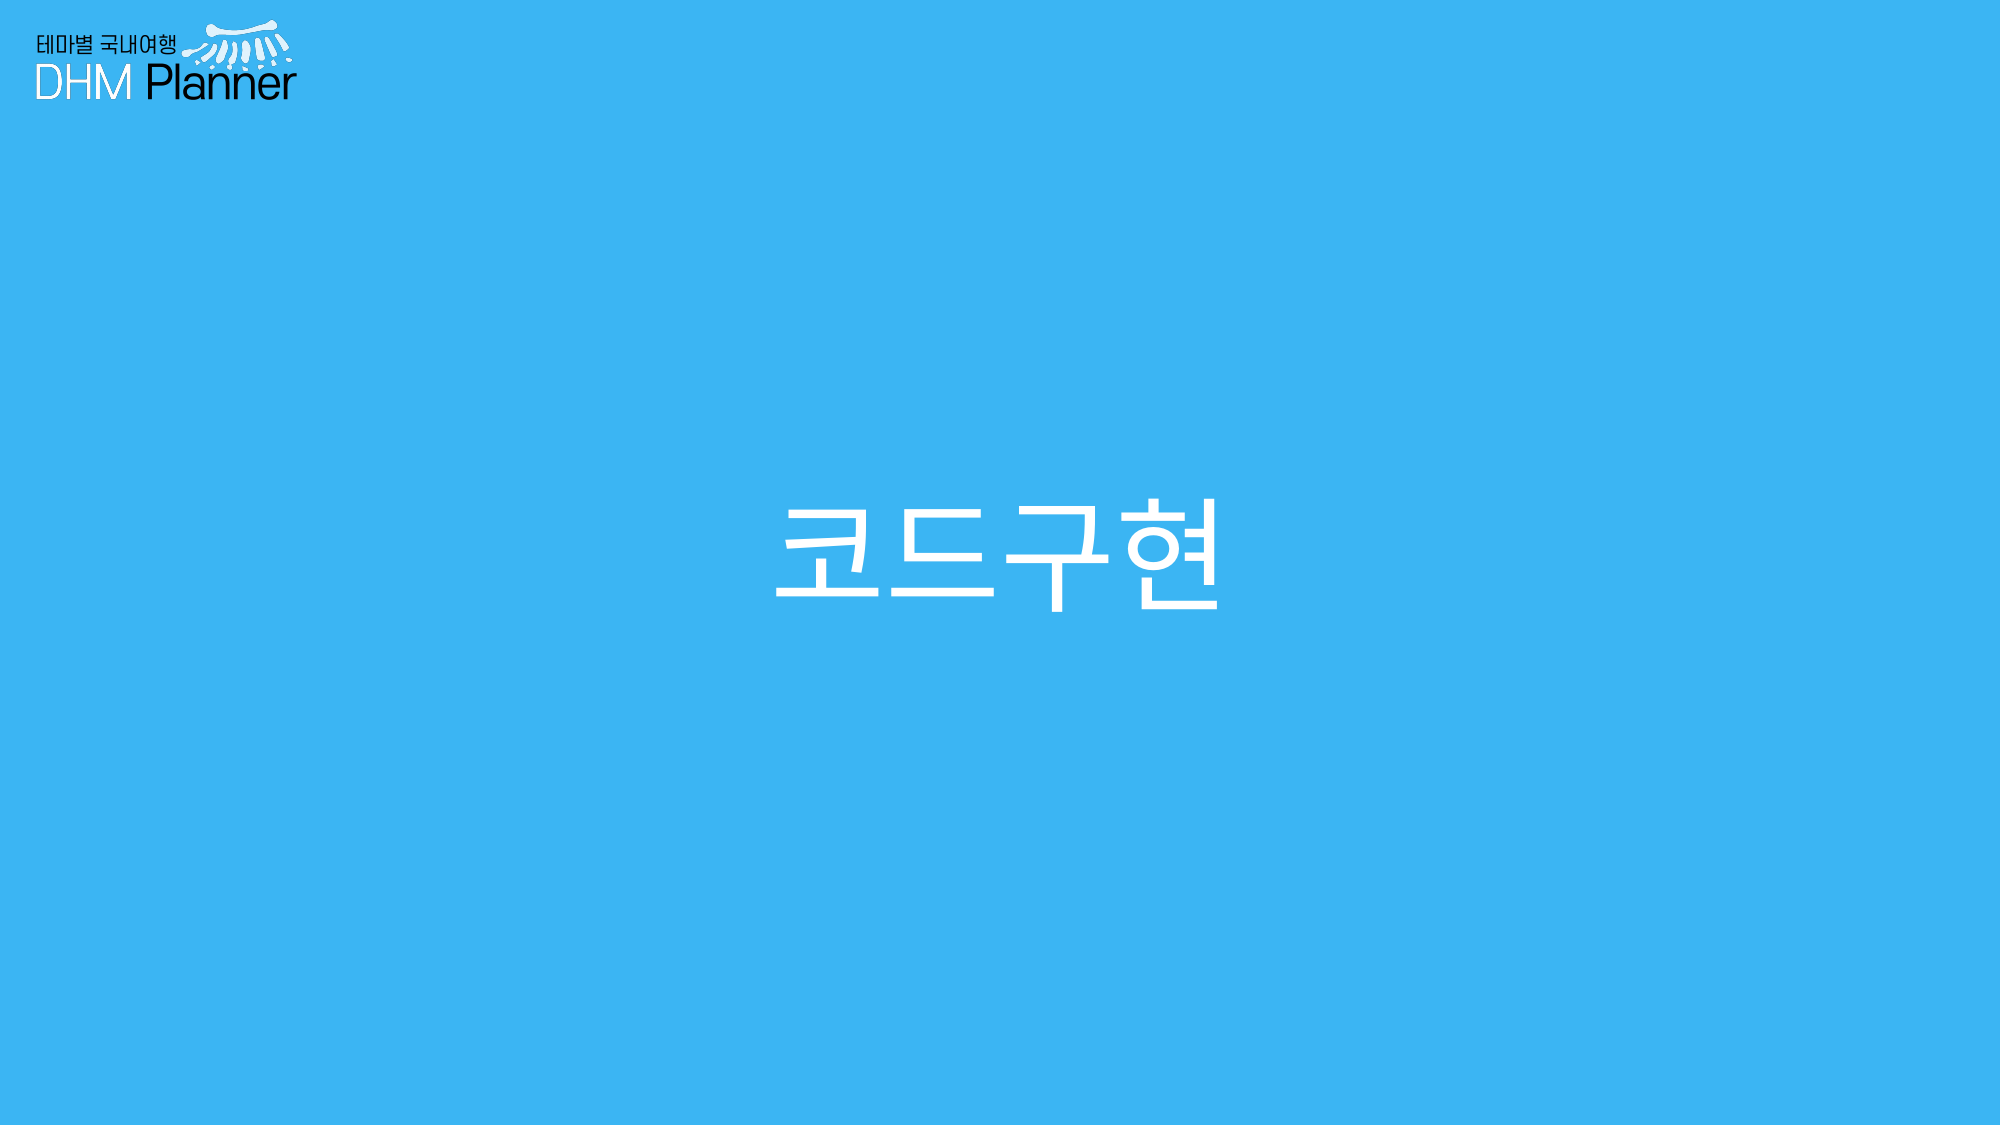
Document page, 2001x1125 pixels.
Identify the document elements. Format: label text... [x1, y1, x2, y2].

title 코드구현 [613, 419, 1387, 706]
picture [31, 13, 299, 121]
